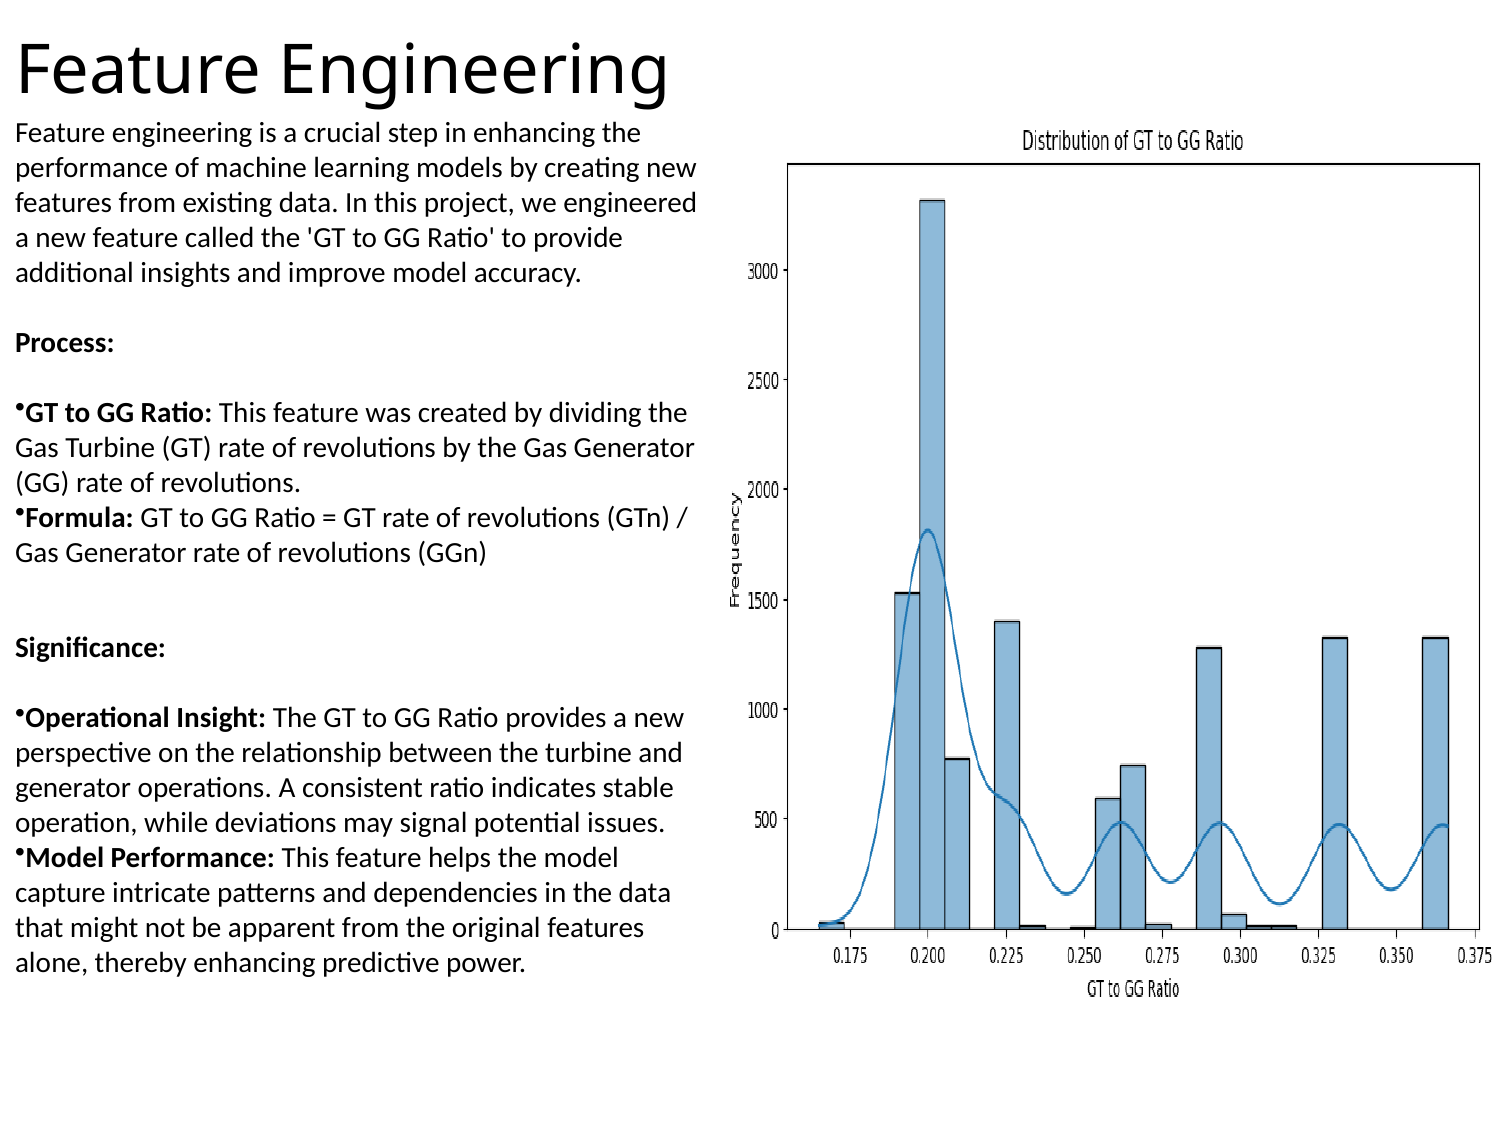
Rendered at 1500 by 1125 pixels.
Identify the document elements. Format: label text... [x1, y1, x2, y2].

list Feature engineering is a crucial step in enhancing the performance of machine learning models by creating new features from existing data. In this project, we engineered a new feature called the 'GT to GG Ratio' to provide additional insights and improve model accuracy. Process: GT to GG Ratio: This feature was created by dividing the Gas Turbine (GT) rate of revolutions by the Gas Generator (GG) rate of revolutions. Formula: GT to GG Ratio = GT rate of revolutions (GTn) / Gas Generator rate of revolutions (GGn) Significance: Operational Insight: The GT to GG Ratio provides a new perspective on the relationship between the turbine and generator operations. A consistent ratio indicates stable operation, while deviations may signal potential issues. Model Performance: This feature helps the model capture intricate patterns and dependencies in the data that might not be apparent from the original features alone, thereby enhancing predictive power. [0, 105, 720, 986]
title Feature Engineering [0, 0, 1294, 114]
picture [719, 114, 1500, 1017]
